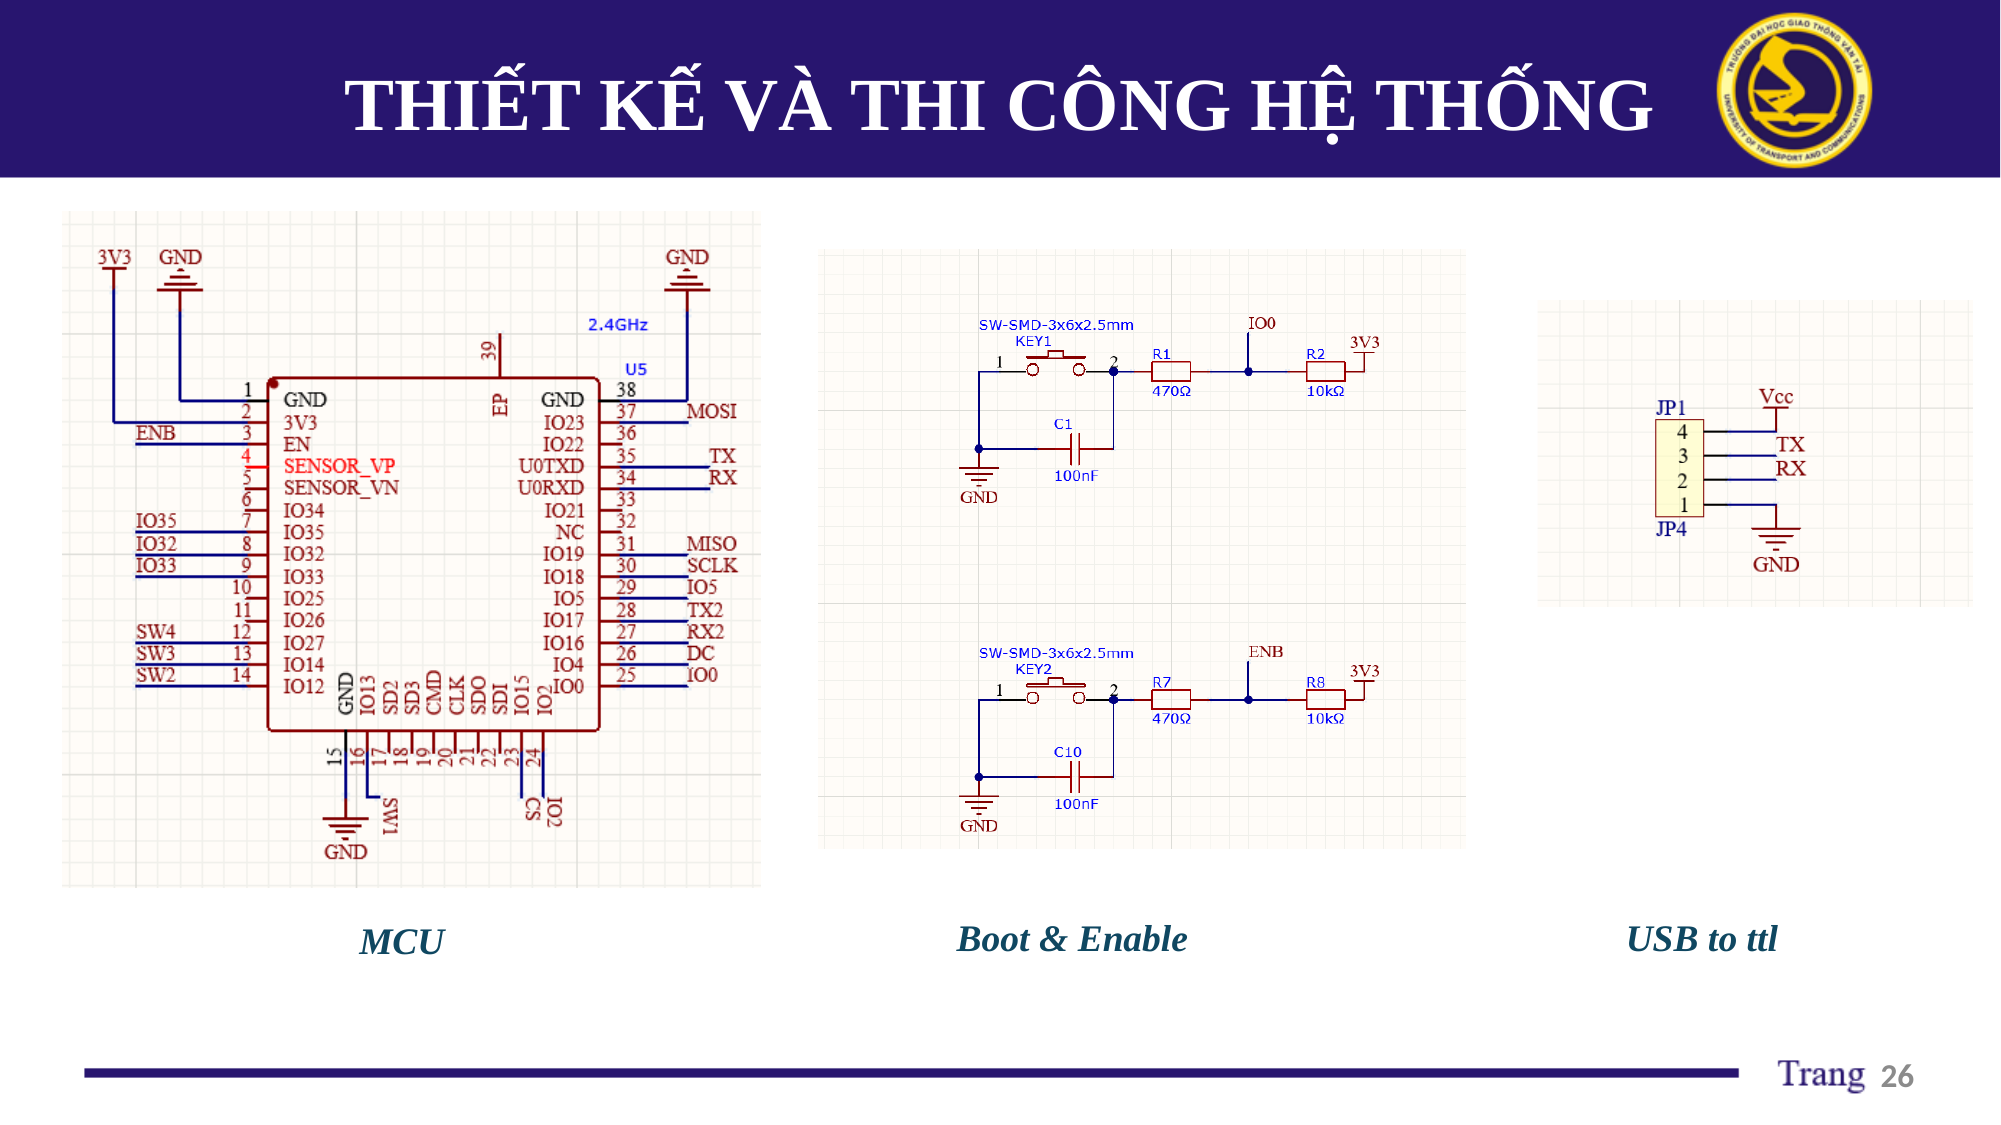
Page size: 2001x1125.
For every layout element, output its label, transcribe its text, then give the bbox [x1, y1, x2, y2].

text_box MCU [344, 887, 1345, 970]
text_box THIẾT KẾ VÀ THI CÔNG HỆ THỐNG [329, 48, 1671, 154]
text_box USB to ttl [1611, 884, 1962, 967]
picture [0, 0, 2001, 1125]
slide_number 26 [1462, 1043, 1930, 1104]
